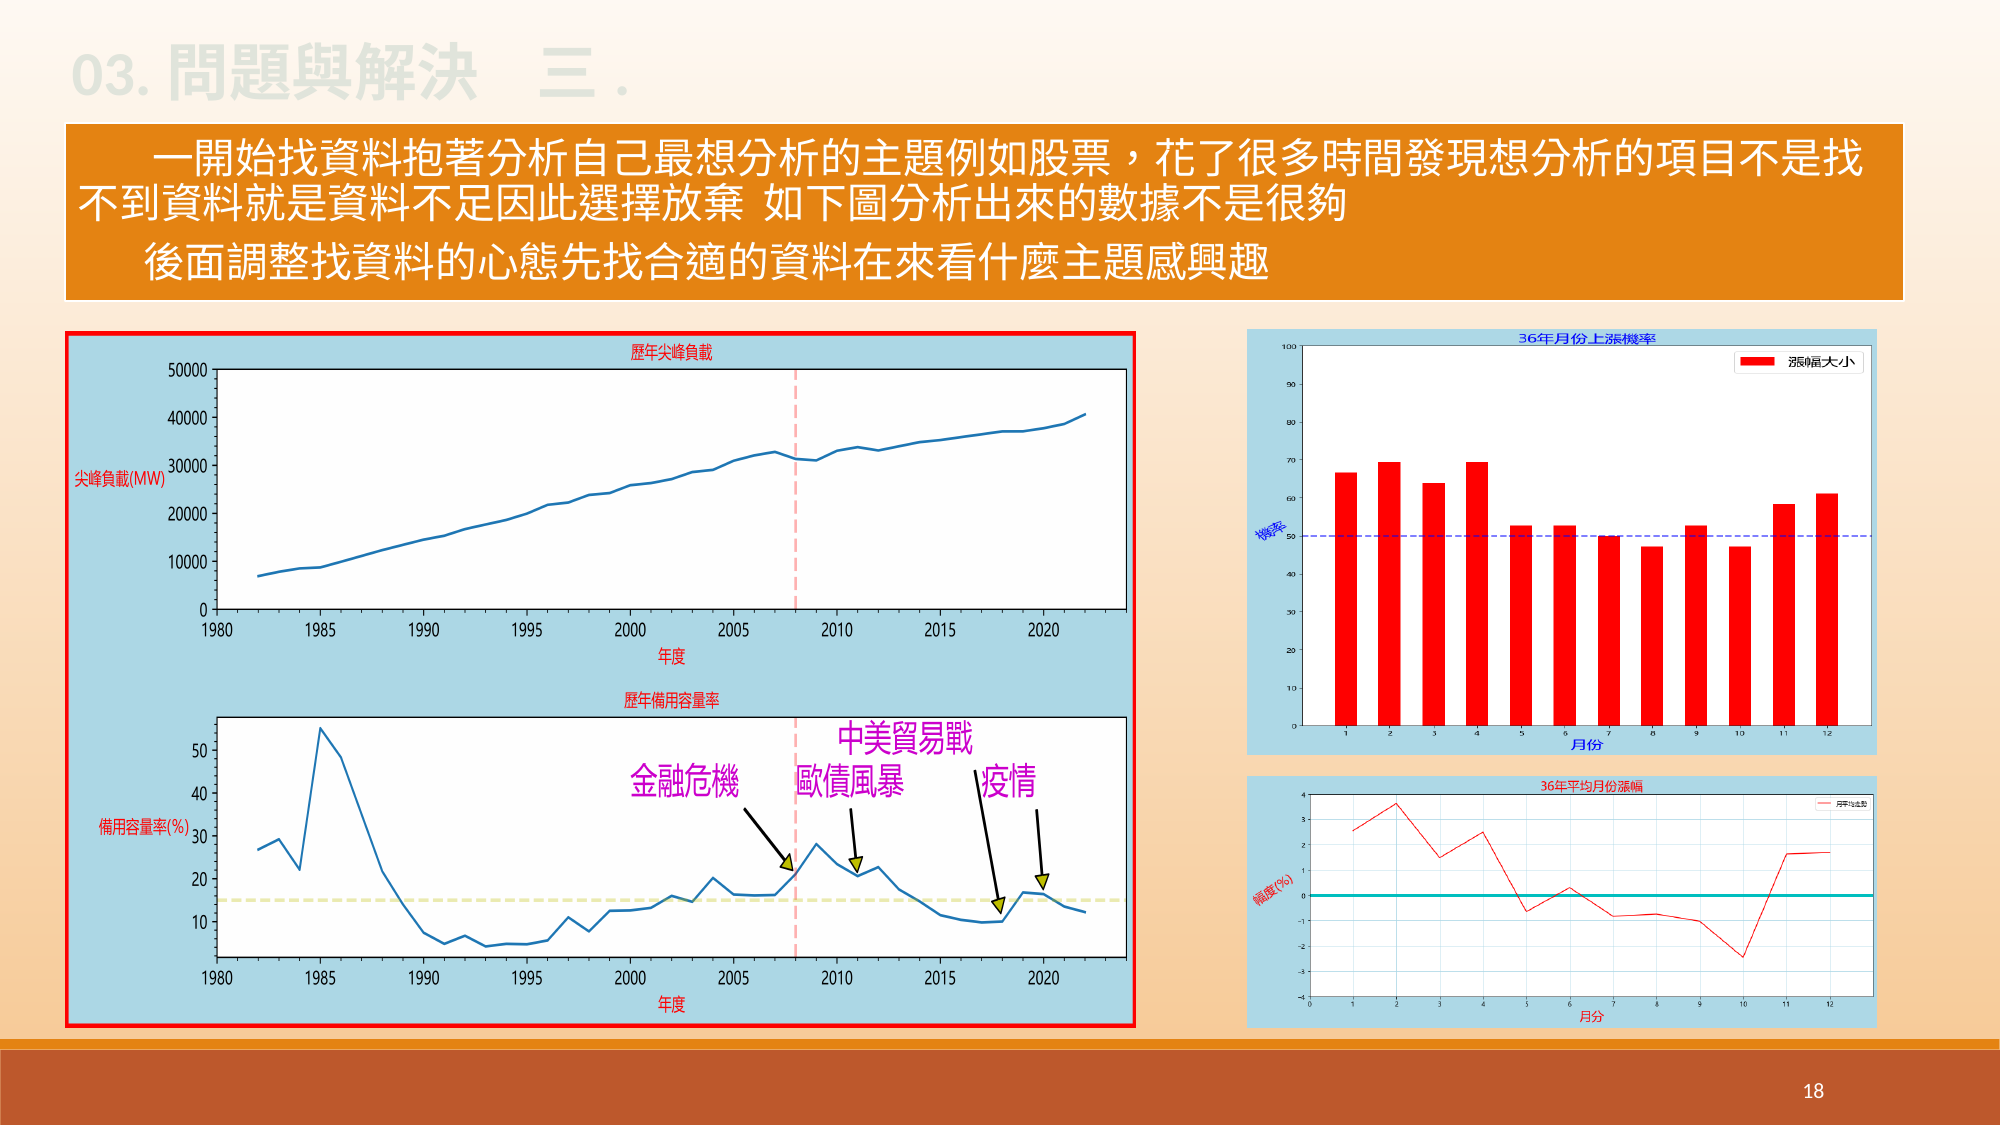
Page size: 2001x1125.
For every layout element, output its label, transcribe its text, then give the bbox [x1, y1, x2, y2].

text_box 03.問題與解決 三. [56, 25, 1625, 116]
picture [1246, 329, 1878, 756]
slide_number 18 [1624, 1059, 1840, 1120]
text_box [64, 122, 1905, 302]
picture [64, 331, 1136, 1029]
picture [1246, 775, 1878, 1029]
